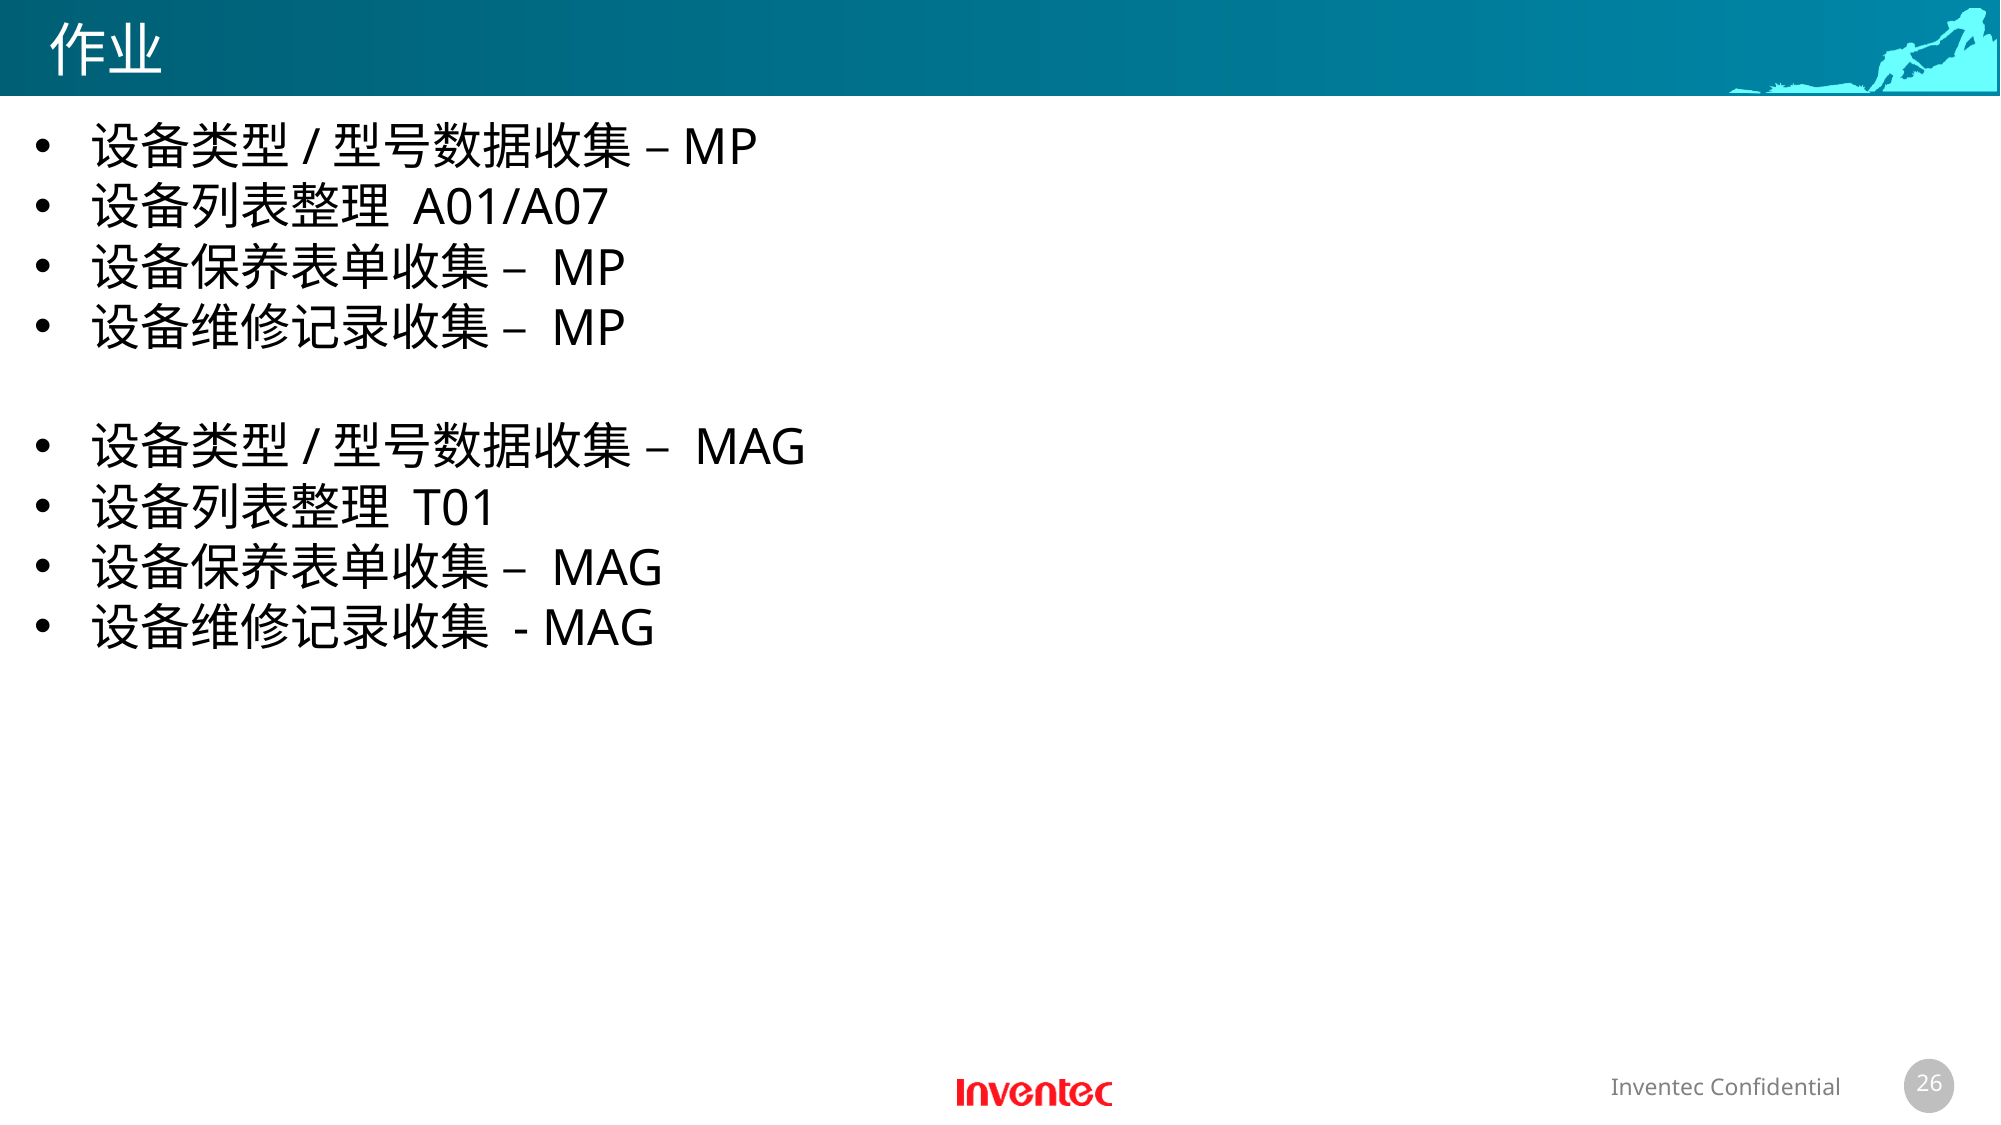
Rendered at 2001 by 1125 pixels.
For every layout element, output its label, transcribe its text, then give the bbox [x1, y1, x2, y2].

title 作业 [33, 13, 182, 93]
text_box 设备类型/型号数据收集 –MP 设备列表整理 A01/A07 设备保养表单收集 – MP 设备维修记录收集 – MP 设备类型/型号数据收集 – MAG 设备列表整理 T01 设备保养表单收集 – MAG 设备维修记录收集 - MAG [19, 107, 822, 663]
picture [957, 1079, 1112, 1106]
